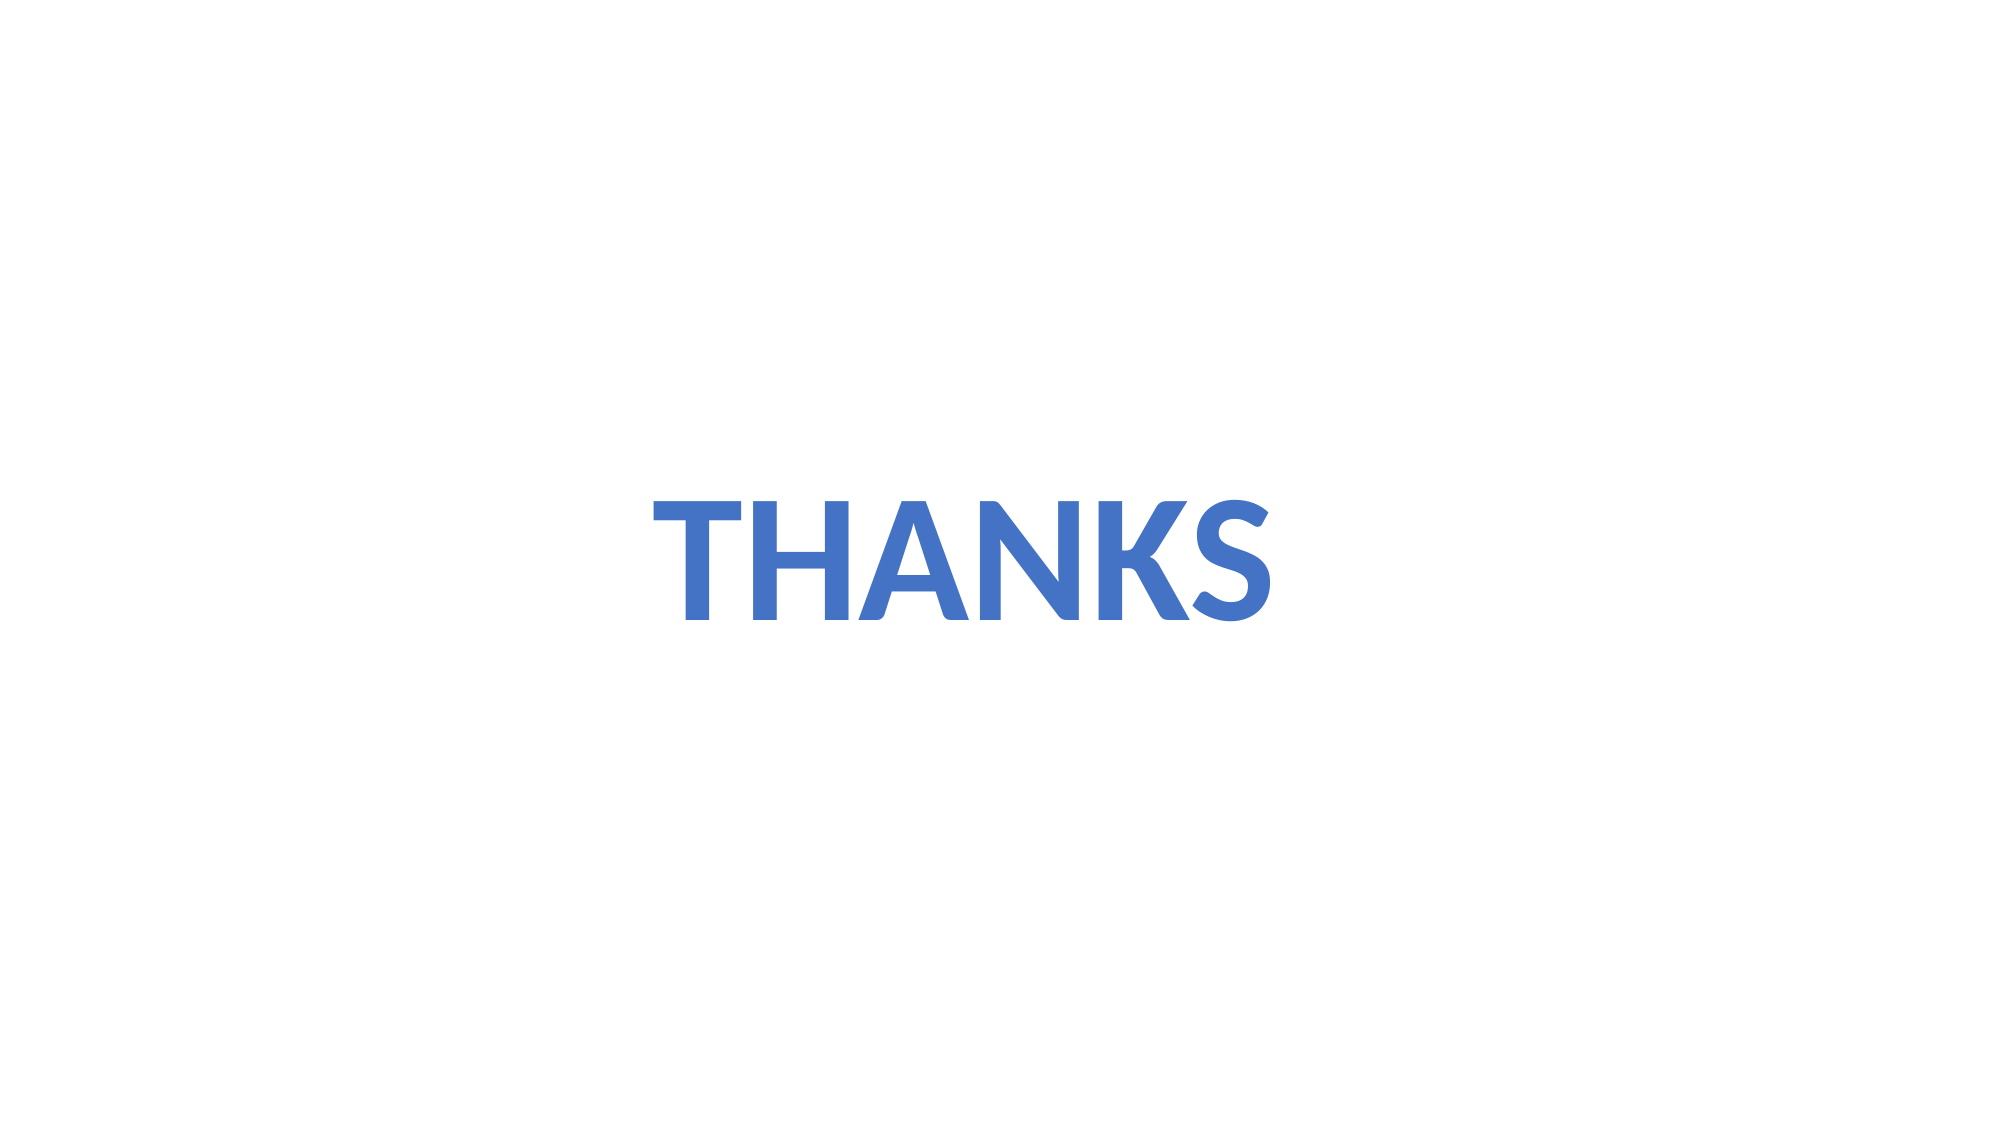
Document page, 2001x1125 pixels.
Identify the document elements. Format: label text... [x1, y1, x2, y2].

text_box THANKS [561, 429, 1368, 665]
